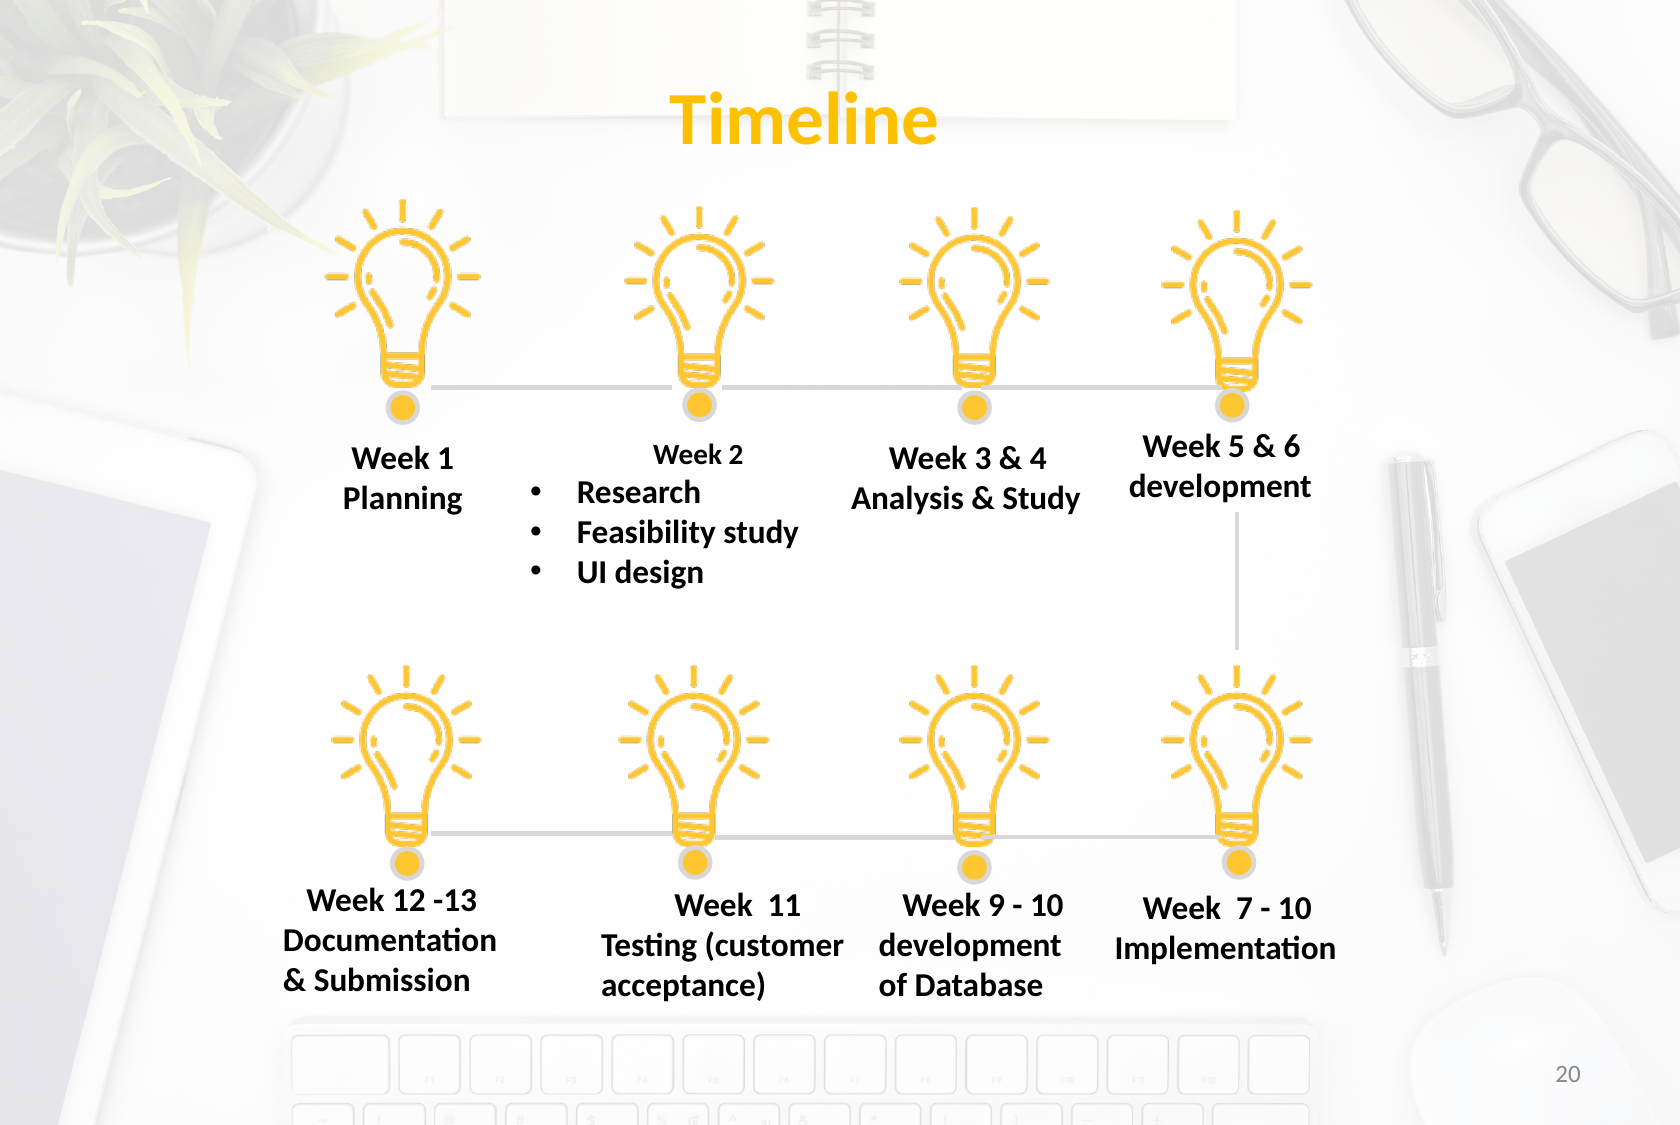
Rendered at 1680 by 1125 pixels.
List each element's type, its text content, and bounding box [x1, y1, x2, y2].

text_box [957, 390, 993, 426]
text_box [389, 845, 425, 881]
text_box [1221, 844, 1257, 880]
picture [608, 206, 791, 388]
text_box Week 12 -13 Documentation & Submission [267, 871, 516, 1006]
text_box Week 3 & 4 Analysis & Study [835, 429, 1100, 524]
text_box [1214, 387, 1250, 423]
text_box Week 5 & 6 development [1113, 416, 1330, 512]
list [309, 199, 497, 388]
picture [1146, 210, 1328, 392]
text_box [385, 390, 421, 426]
picture [1146, 665, 1328, 847]
picture [315, 665, 497, 847]
picture [603, 665, 785, 847]
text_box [677, 844, 713, 880]
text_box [681, 387, 718, 423]
text_box Week 11 Testing (customer acceptance) [586, 876, 890, 1011]
text_box Timeline [540, 62, 1069, 168]
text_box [956, 849, 992, 885]
text_box Week 7 - 10 Implementation [1103, 879, 1355, 974]
text_box Week 9 - 10 development of Database [890, 876, 1103, 1011]
slide_number 20 [1203, 1042, 1596, 1103]
text_box Week 1 Planning [264, 429, 514, 524]
picture [1146, 388, 1214, 392]
picture [883, 665, 1066, 847]
picture [883, 206, 1066, 389]
text_box Week 2 Research Feasibility study UI design [514, 428, 882, 598]
